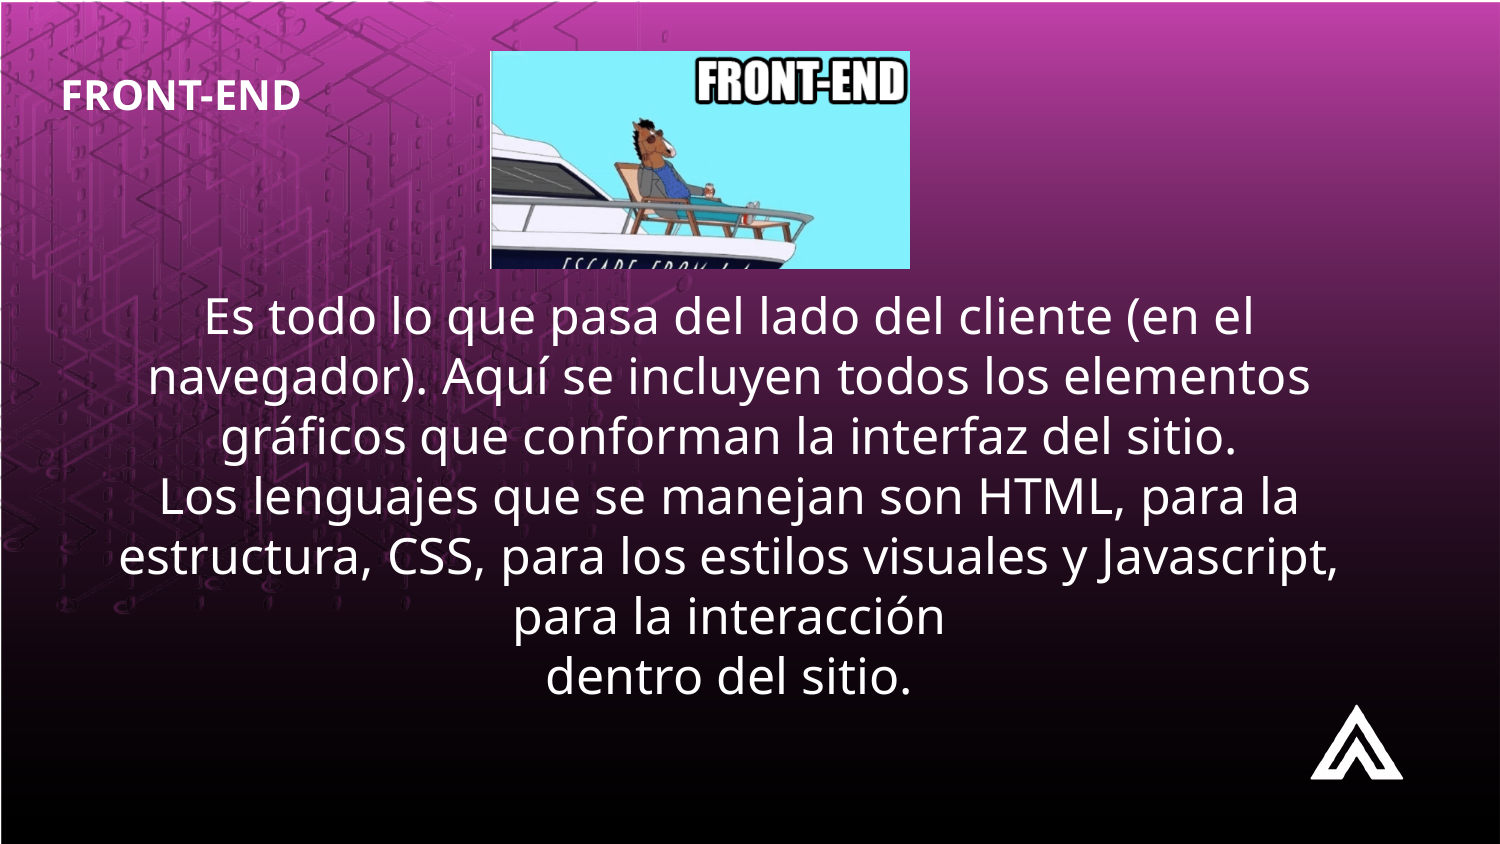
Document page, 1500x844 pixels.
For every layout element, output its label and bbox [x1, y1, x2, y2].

picture [490, 51, 910, 270]
text_box [0, 1, 1500, 844]
picture [1297, 692, 1407, 794]
